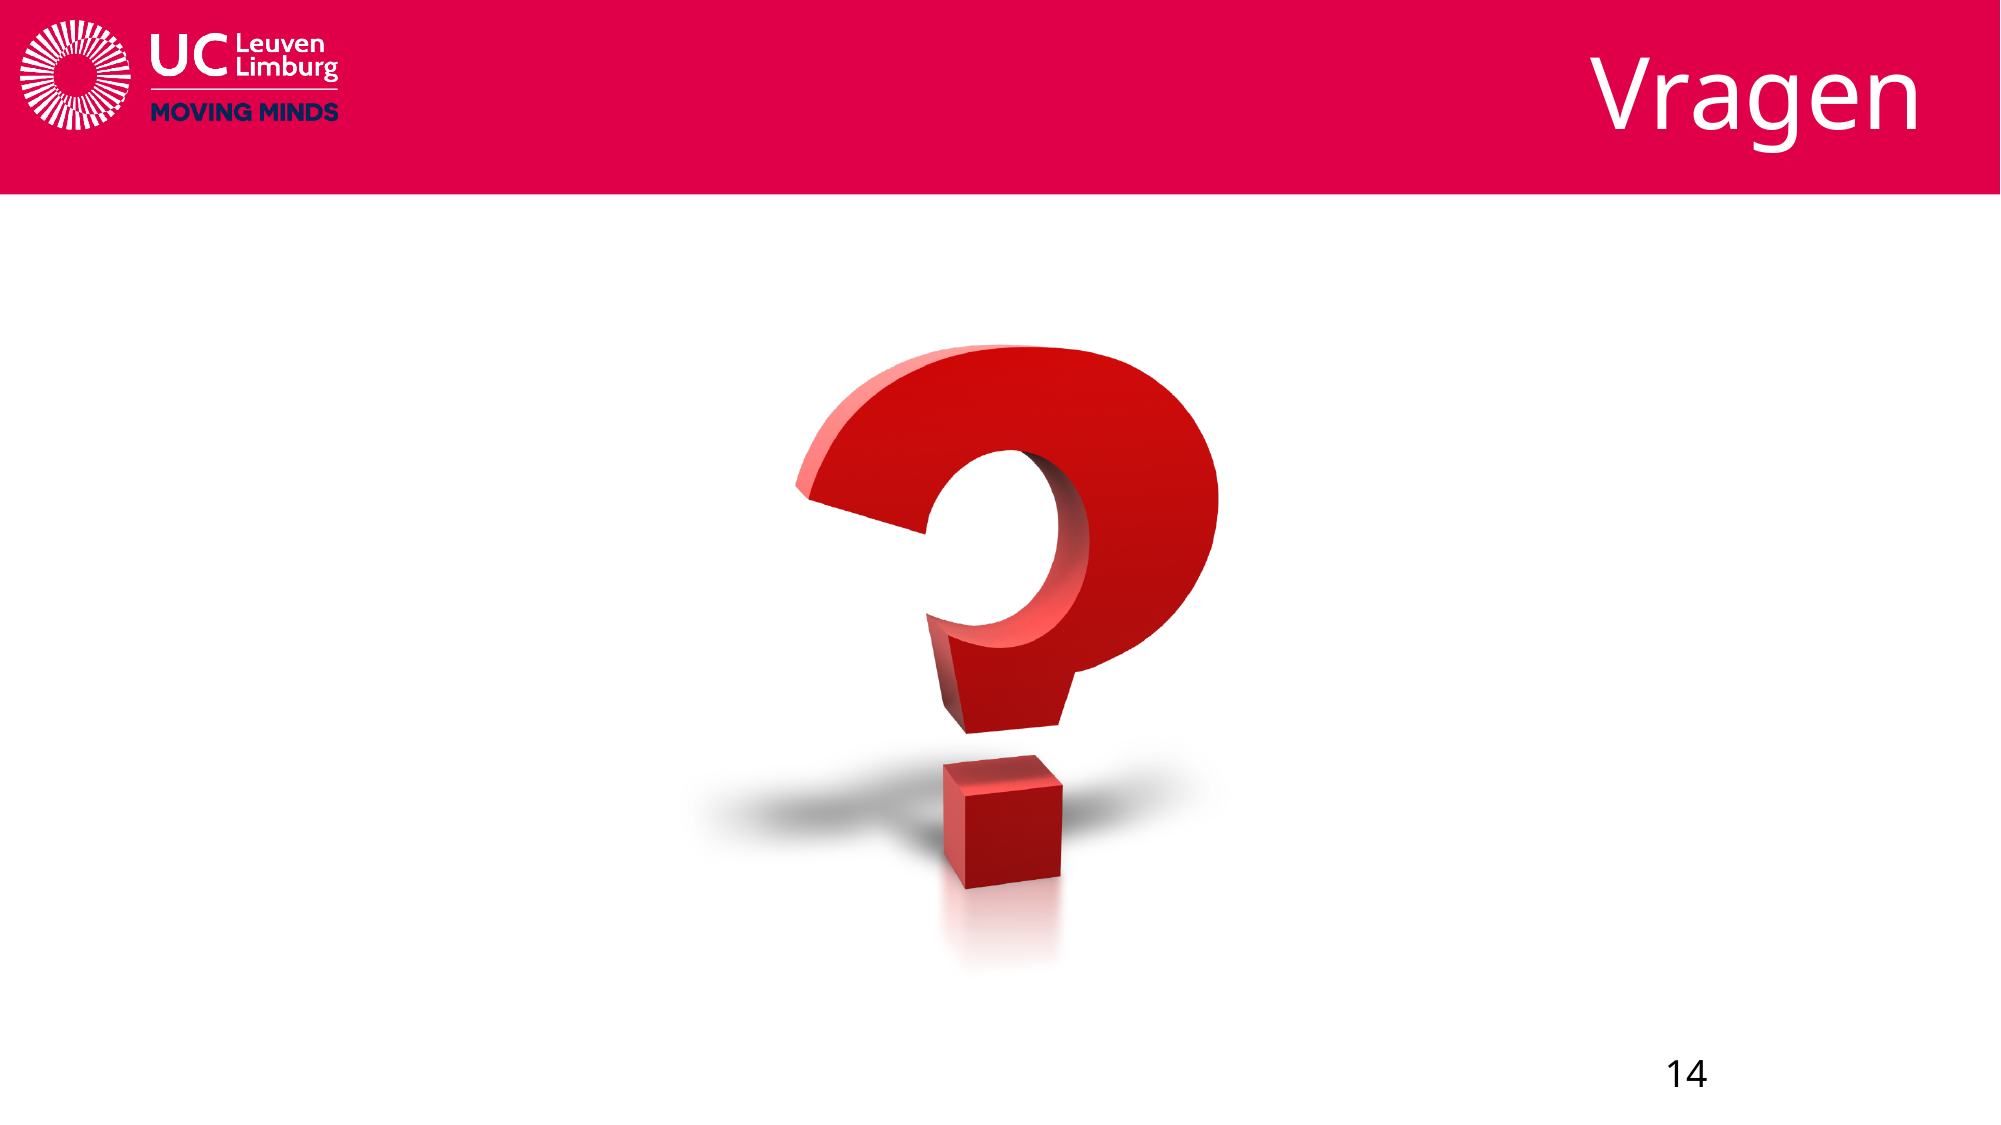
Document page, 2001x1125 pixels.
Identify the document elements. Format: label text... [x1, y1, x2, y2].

picture [20, 20, 338, 130]
title Vragen [358, 0, 1940, 195]
slide_number 14 [1650, 1042, 2000, 1103]
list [657, 326, 1270, 980]
